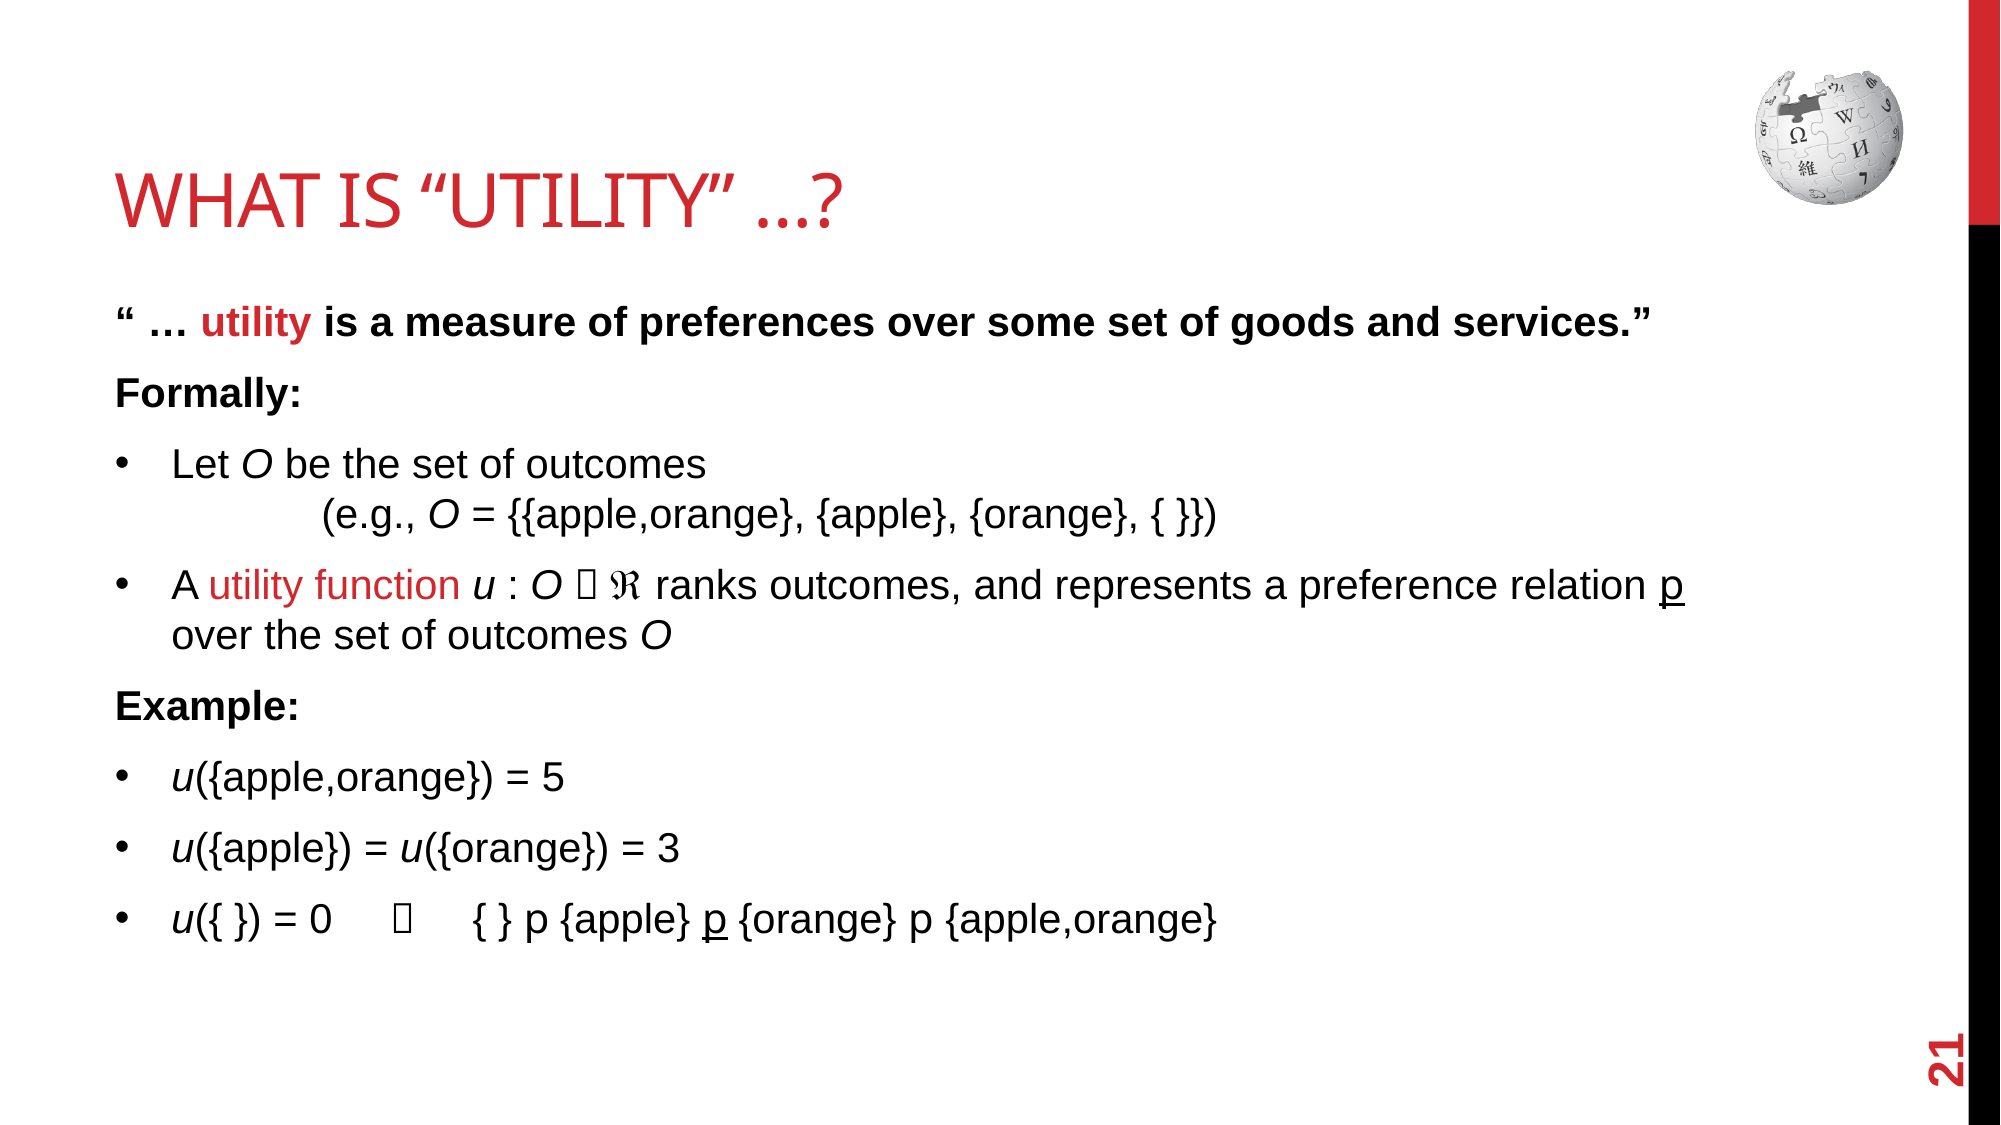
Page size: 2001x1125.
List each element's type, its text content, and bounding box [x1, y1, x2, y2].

list “ … utility is a measure of preferences over some set of goods and services.” Formally: Let O be the set of outcomes (e.g., O = {{apple,orange}, {apple}, {orange}, { }}) A utility function u : O   ranks outcomes, and represents a preference relation p over the set of outcomes O Example: u({apple,orange}) = 5 u({apple}) = u({orange}) = 3 u({ }) = 0  { } p {apple} p {orange} p {apple,orange} [99, 287, 1767, 1005]
title What is “Utility” …? [99, 25, 1367, 250]
slide_number 21 [1903, 887, 1984, 1104]
picture [1754, 69, 1904, 206]
